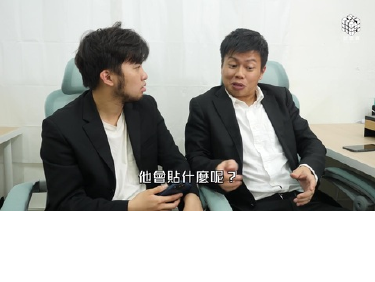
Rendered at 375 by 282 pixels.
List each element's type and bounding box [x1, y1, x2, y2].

picture [0, 0, 375, 212]
